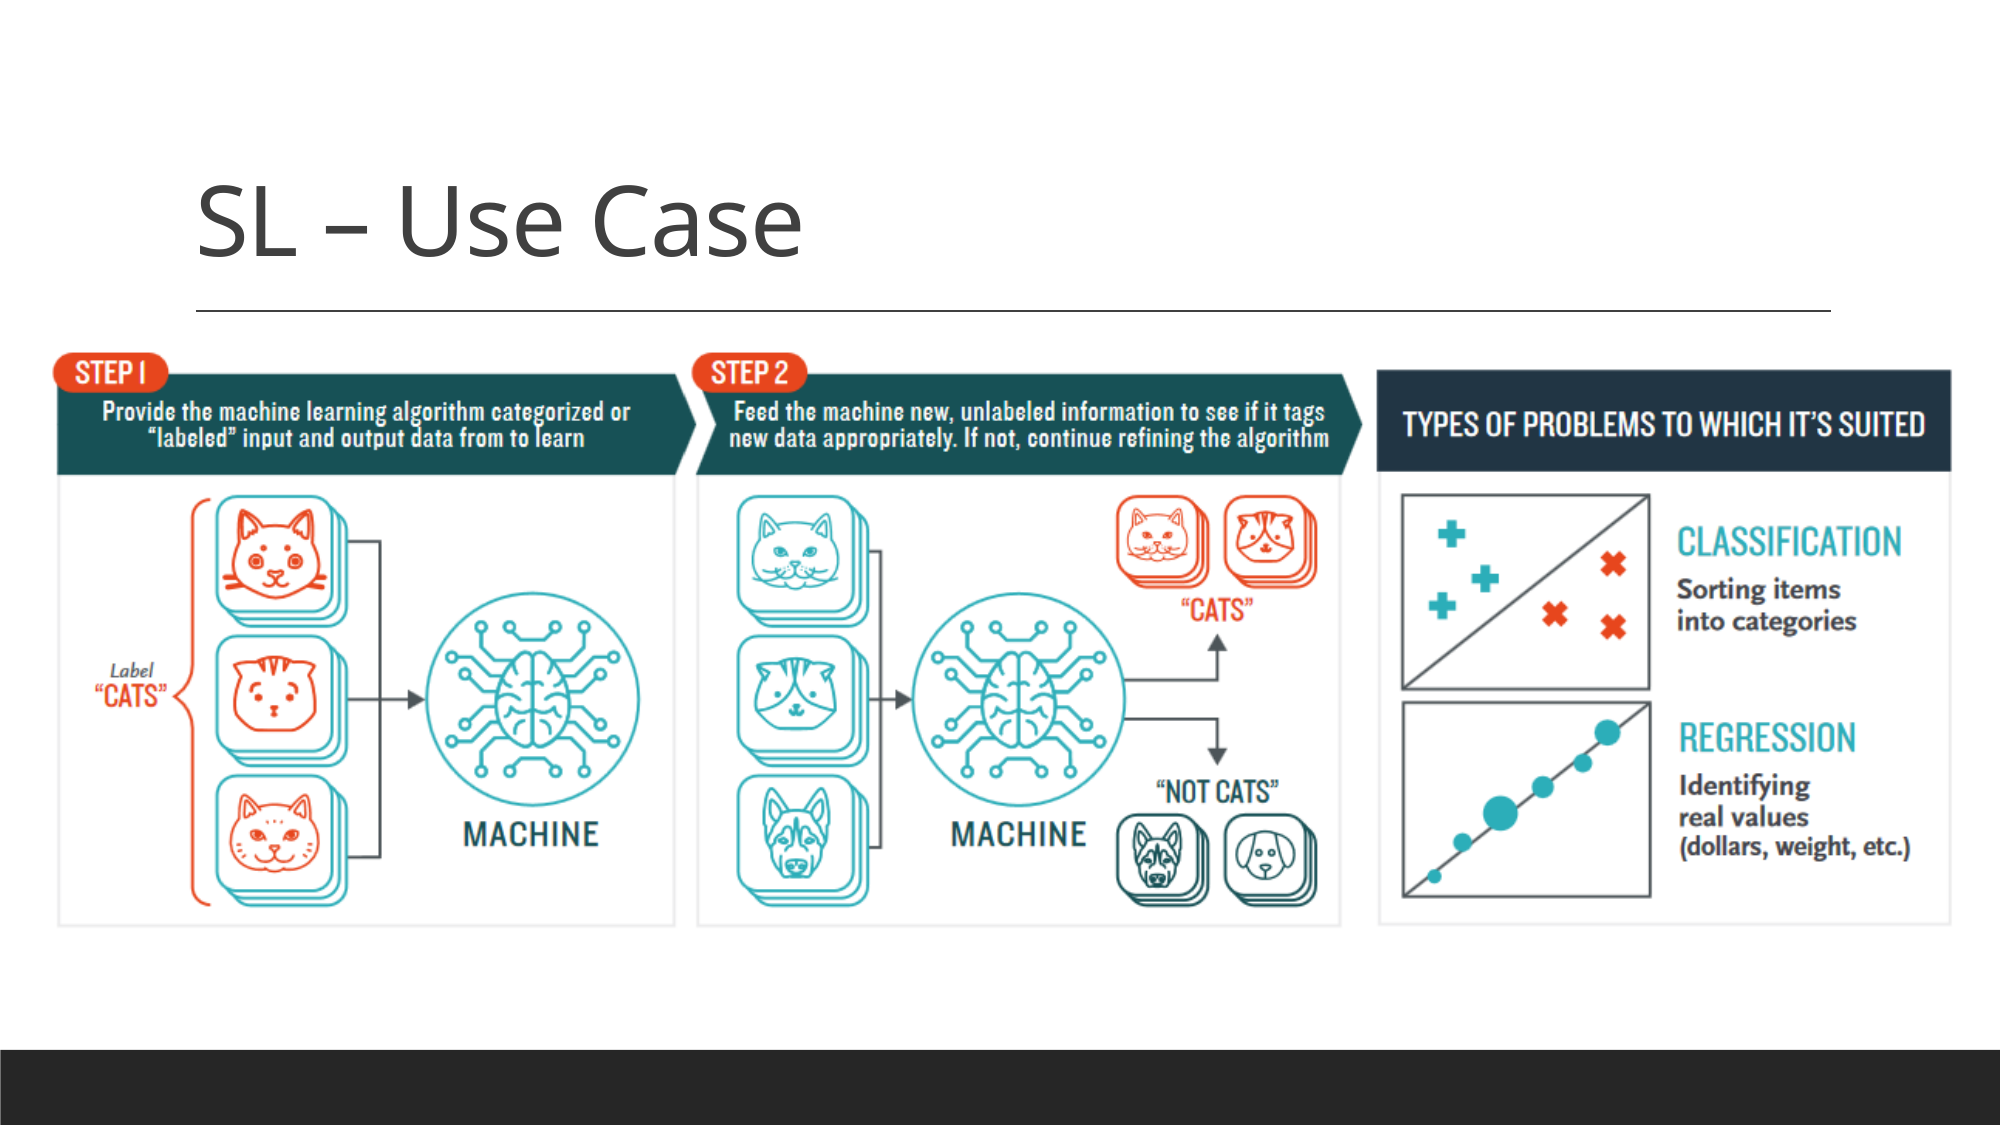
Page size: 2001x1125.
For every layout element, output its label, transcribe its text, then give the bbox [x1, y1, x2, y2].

picture [34, 350, 1966, 946]
title SL – Use Case [180, 47, 1830, 285]
